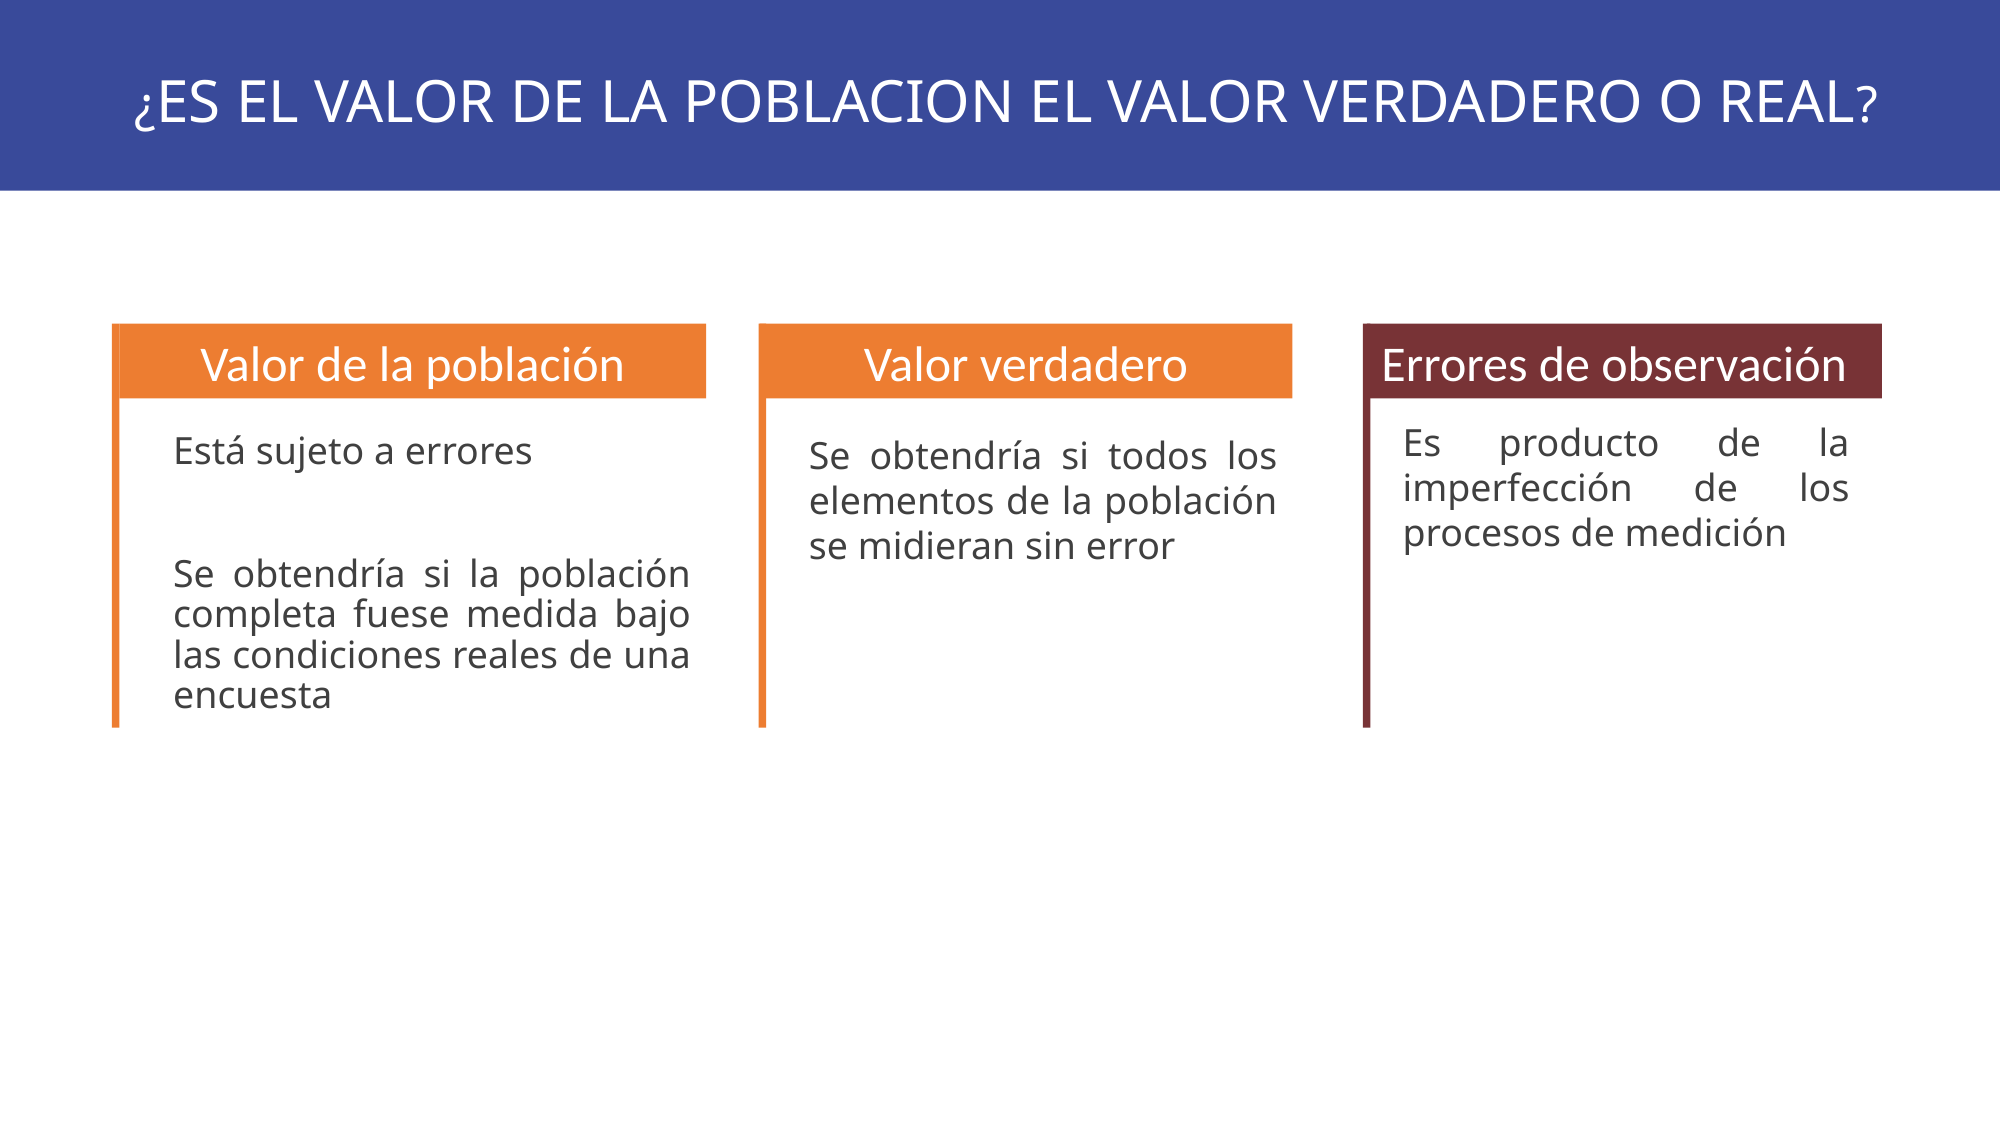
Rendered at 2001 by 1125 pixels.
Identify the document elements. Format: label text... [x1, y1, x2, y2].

text_box Es producto de la imperfección de los procesos de medición [1387, 411, 1865, 562]
text_box [1362, 323, 1371, 729]
text_box ¿ES EL VALOR DE LA POBLACION EL VALOR VERDADERO O REAL? [0, 0, 2000, 191]
text_box Valor de la población [120, 323, 707, 399]
text_box [758, 323, 767, 729]
text_box Está sujeto a errores Se obtendría si la población completa fuese medida bajo las condiciones reales de una encuesta [158, 424, 707, 725]
text_box [111, 323, 120, 729]
text_box Valor verdadero [767, 323, 1293, 399]
text_box Errores de observación [1371, 323, 1882, 399]
text_box Se obtendría si todos los elementos de la población se midieran sin error [794, 424, 1293, 575]
